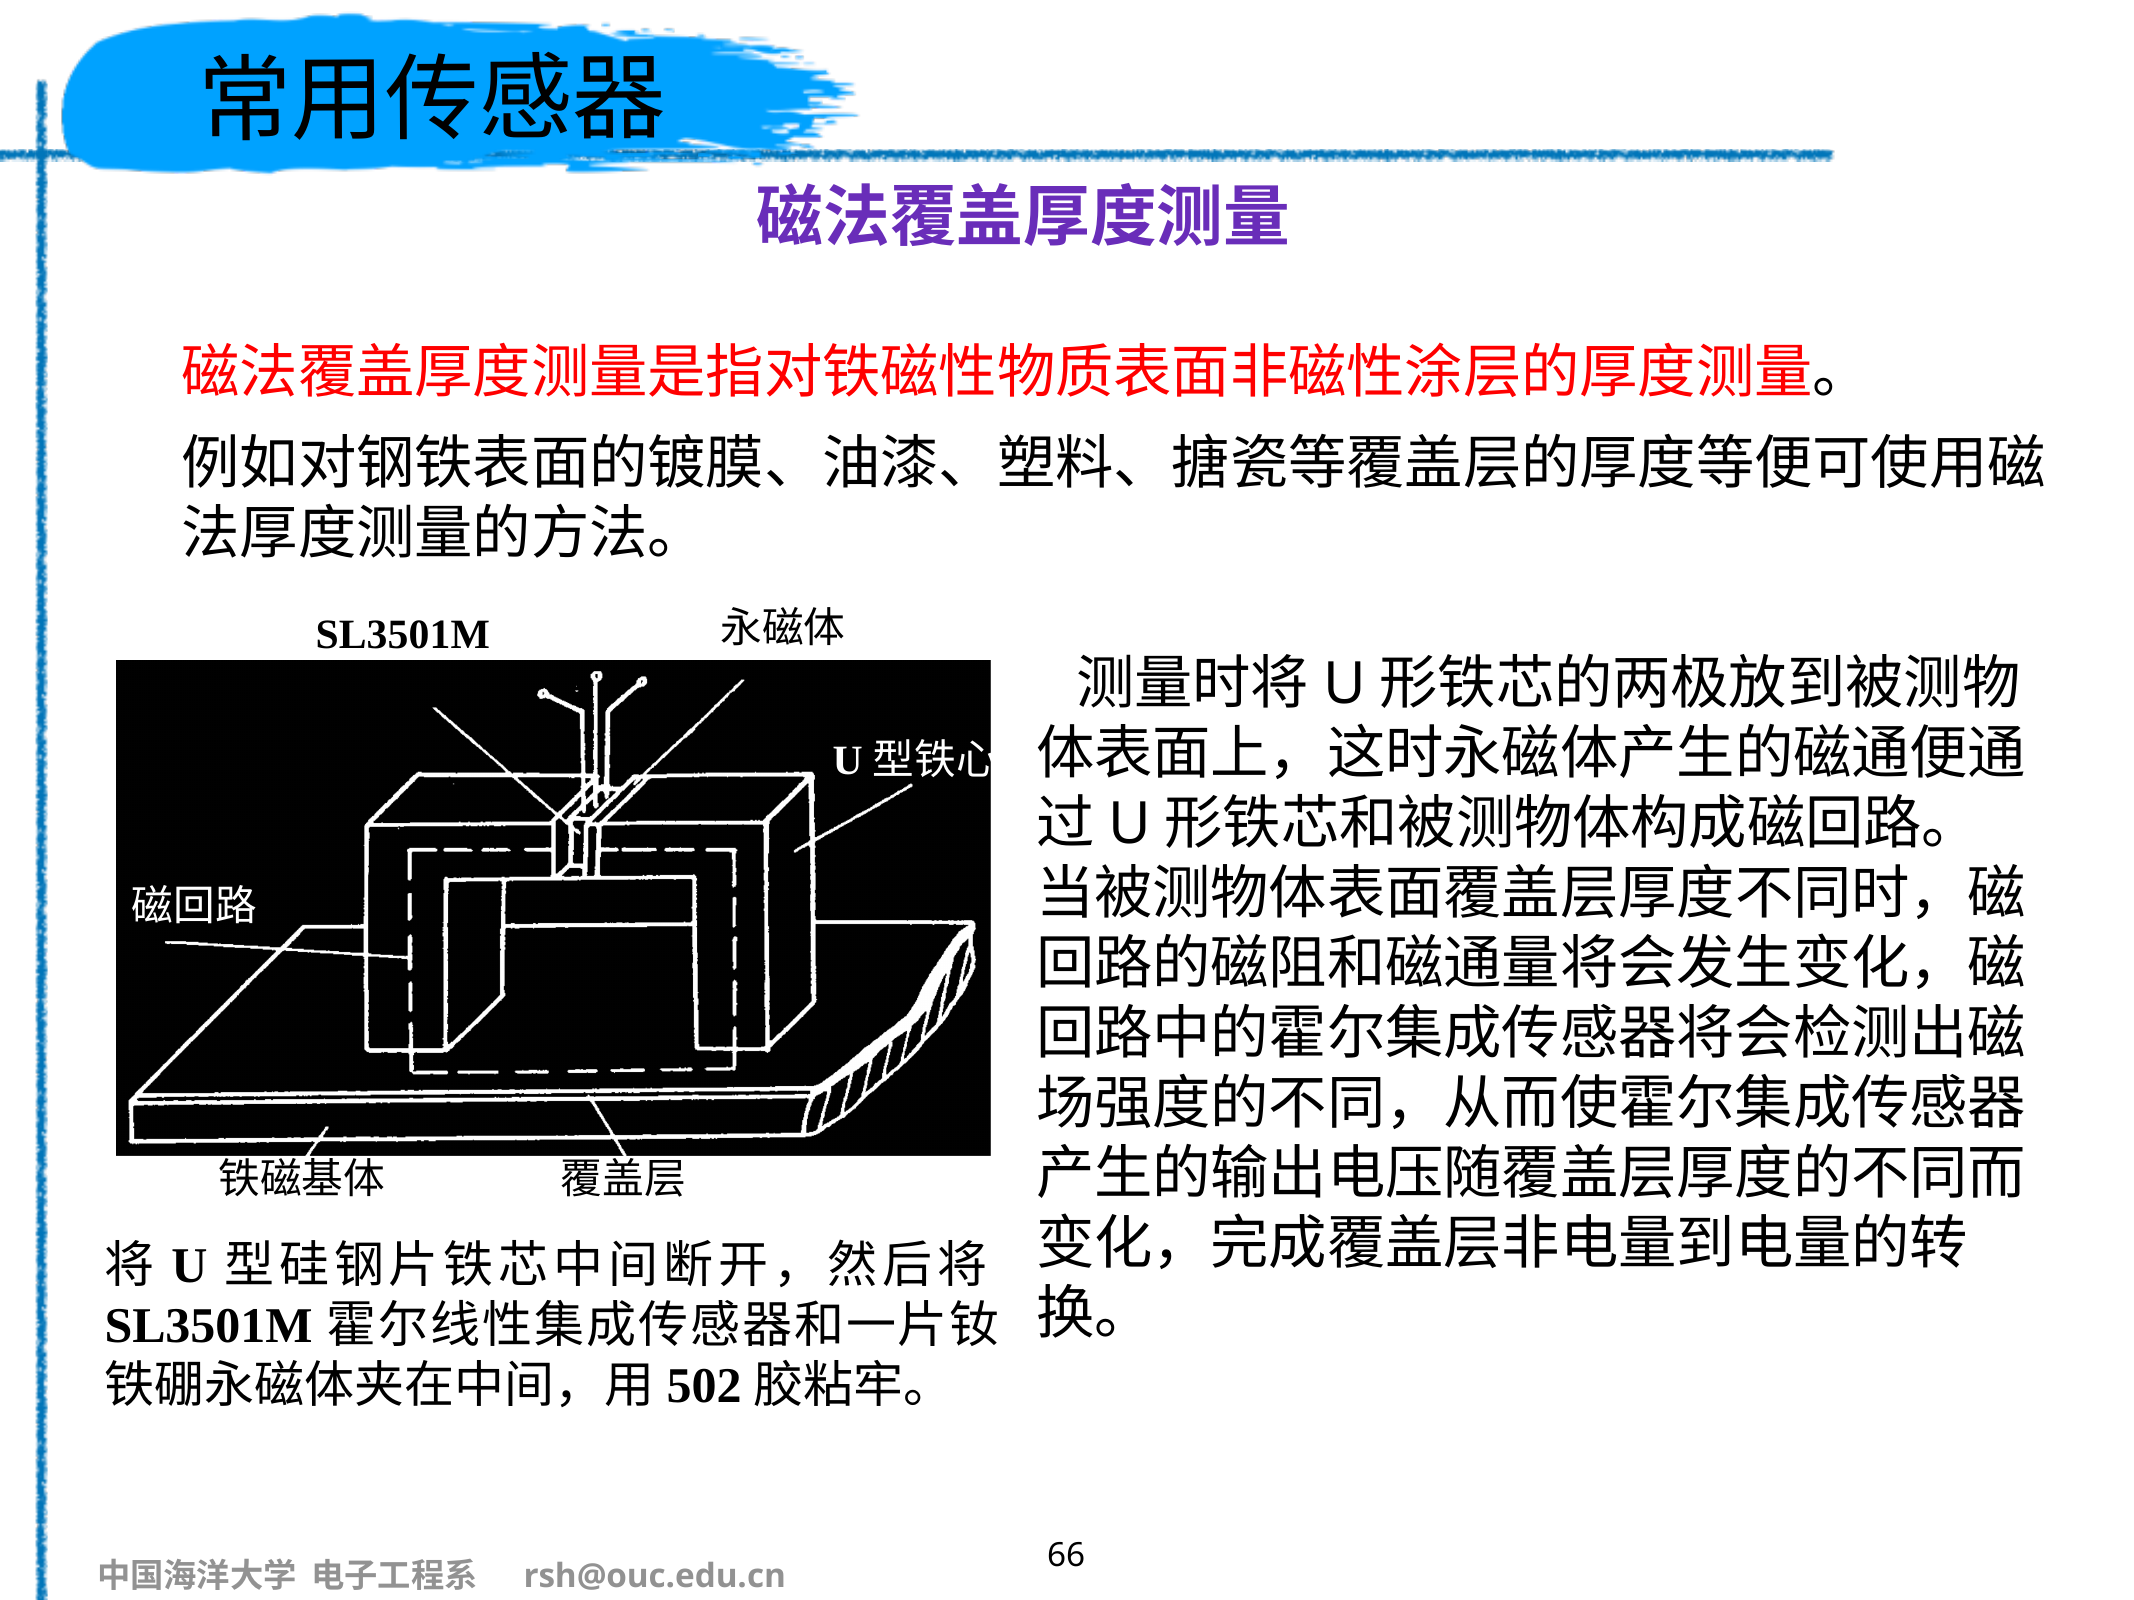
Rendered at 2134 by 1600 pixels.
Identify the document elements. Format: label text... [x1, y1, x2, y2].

title 常用传感器 [66, 0, 799, 188]
text_box 磁法覆盖厚度测量是指对铁磁性物质表面非磁性涂层的厚度测量。 例如对钢铁表面的镀膜、油漆、塑料、搪瓷等覆盖层的厚度等便可使用磁法厚度测量的方法。 [173, 326, 2085, 574]
picture [0, 10, 67, 1600]
slide_number 66 [1037, 1524, 1095, 1579]
picture [798, 10, 1841, 165]
text_box 磁法覆盖厚度测量 [748, 165, 1764, 262]
text_box 将U型硅钢片铁芯中间断开，然后将SL3501M霍尔线性集成传感器和一片钕铁硼永磁体夹在中间，用502胶粘牢。 [96, 1224, 1009, 1421]
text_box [92, 593, 1050, 1216]
text_box 测量时将U形铁芯的两极放到被测物体表面上，这时永磁体产生的磁通便通过U形铁芯和被测物体构成磁回路。当被测物体表面覆盖层厚度不同时，磁回路的磁阻和磁通量将会发生变化，磁回路中的霍尔集成传感器将会检测出磁场强度的不同，从而使霍尔集成传感器产生的输出电压随覆盖层厚度的不同而变化，完成覆盖层非电量到电量的转换。 [1027, 636, 2044, 1353]
